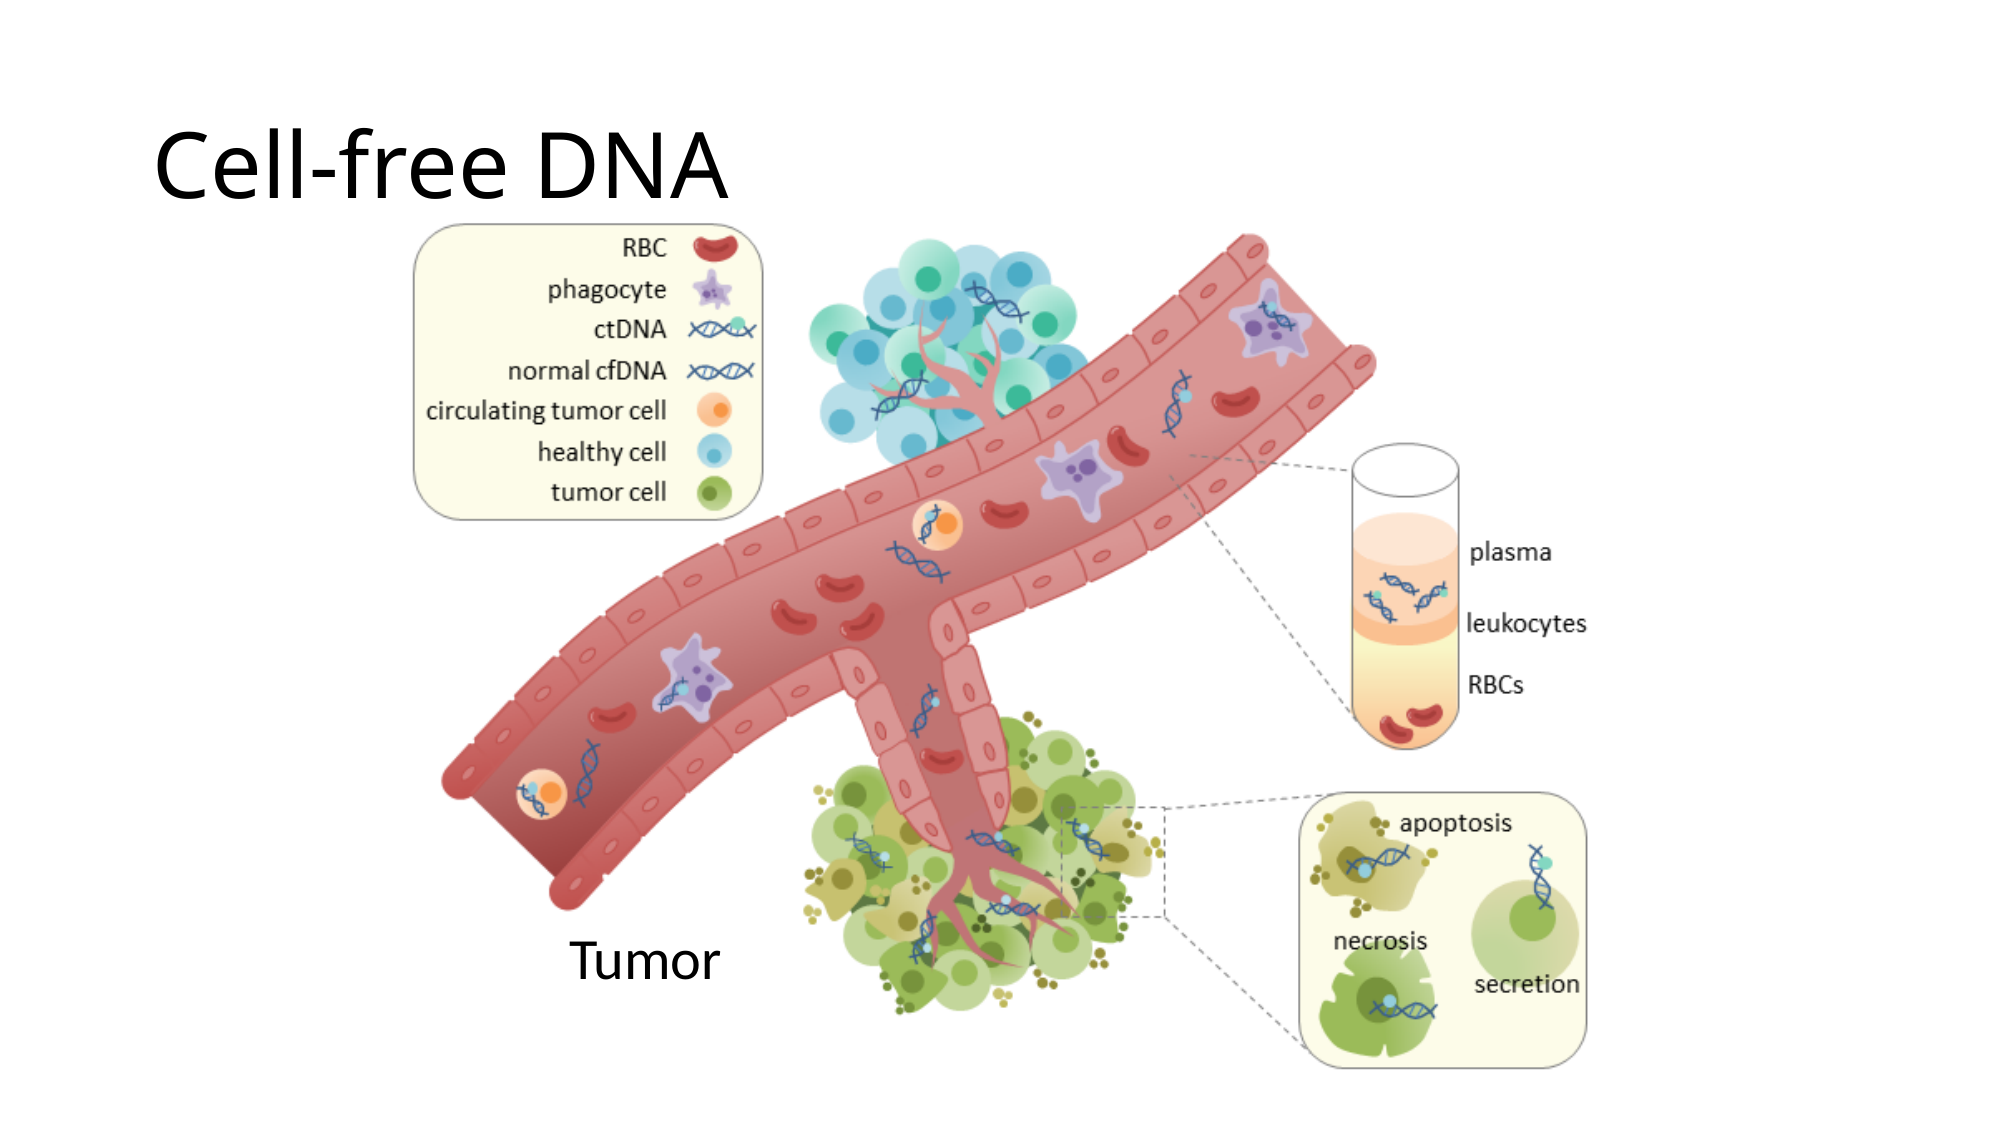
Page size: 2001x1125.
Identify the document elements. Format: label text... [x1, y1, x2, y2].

title Cell-free DNA [137, 59, 1863, 278]
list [400, 217, 1606, 1081]
